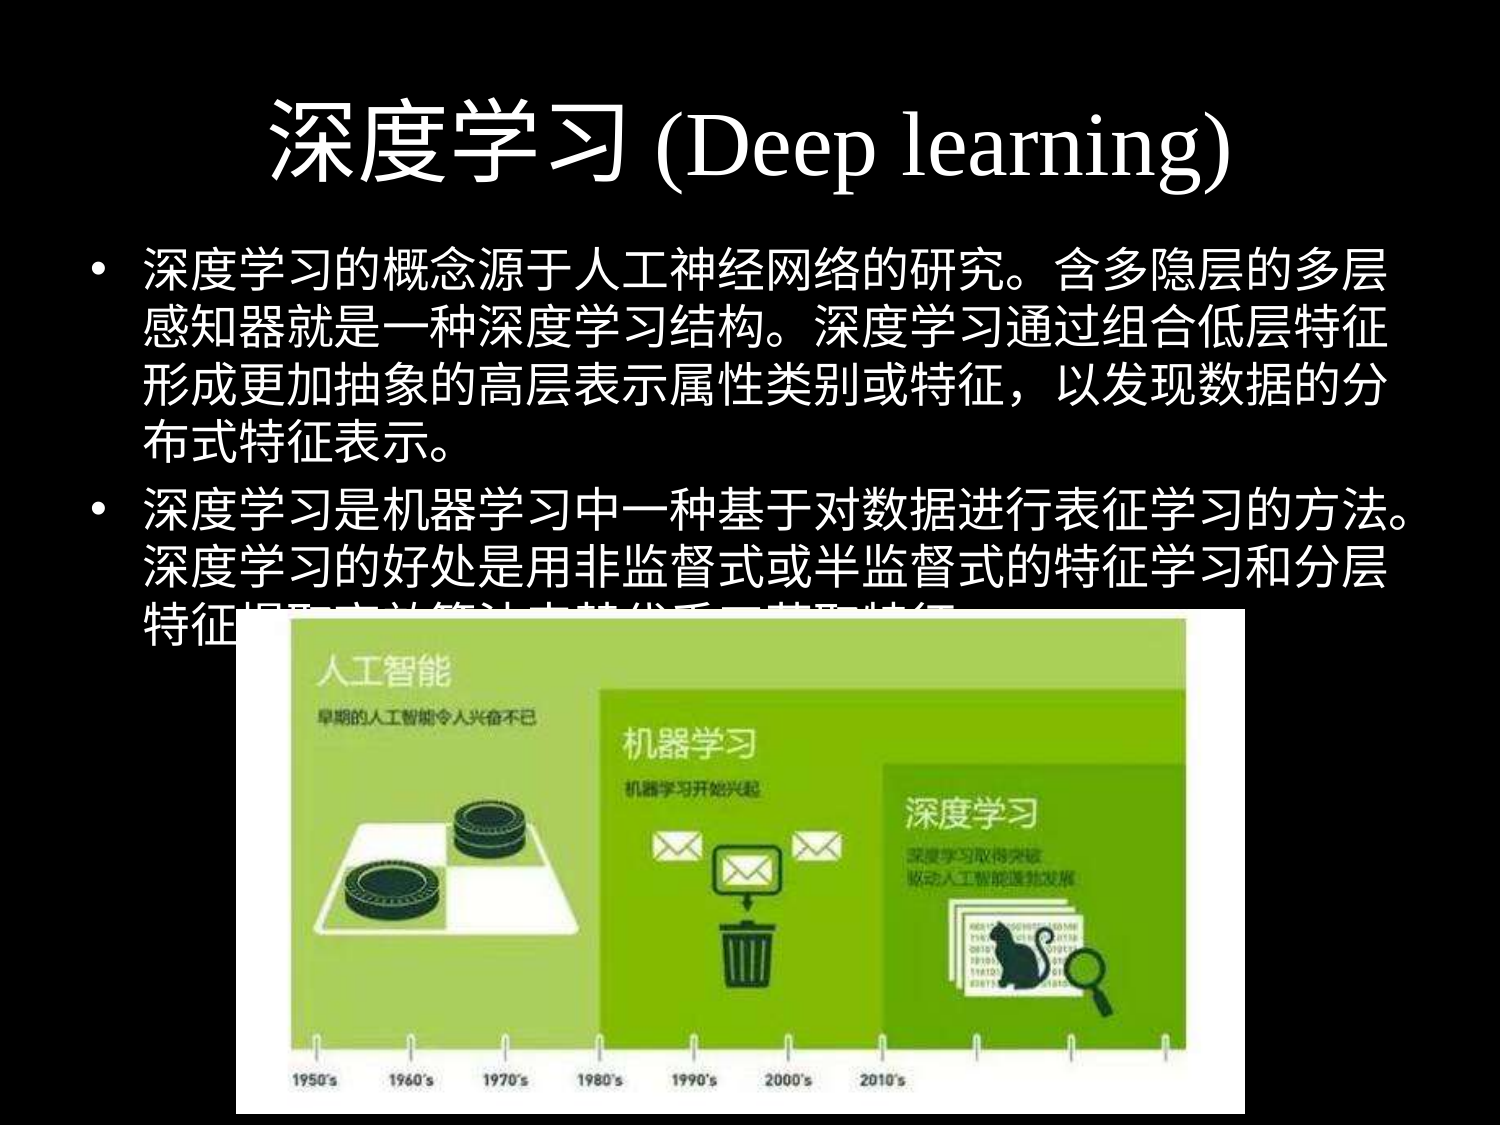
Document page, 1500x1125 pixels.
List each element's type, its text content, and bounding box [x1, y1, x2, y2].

list 深度学习的概念源于人工神经网络的研究。含多隐层的多层感知器就是一种深度学习结构。深度学习通过组合低层特征形成更加抽象的高层表示属性类别或特征，以发现数据的分布式特征表示。 深度学习是机器学习中一种基于对数据进行表征学习的方法。深度学习的好处是用非监督式或半监督式的特征学习和分层特征提取高效算法来替代手工获取特征。 [75, 231, 1425, 662]
title 深度学习(Deep learning) [75, 45, 1425, 231]
picture [235, 609, 1245, 1114]
